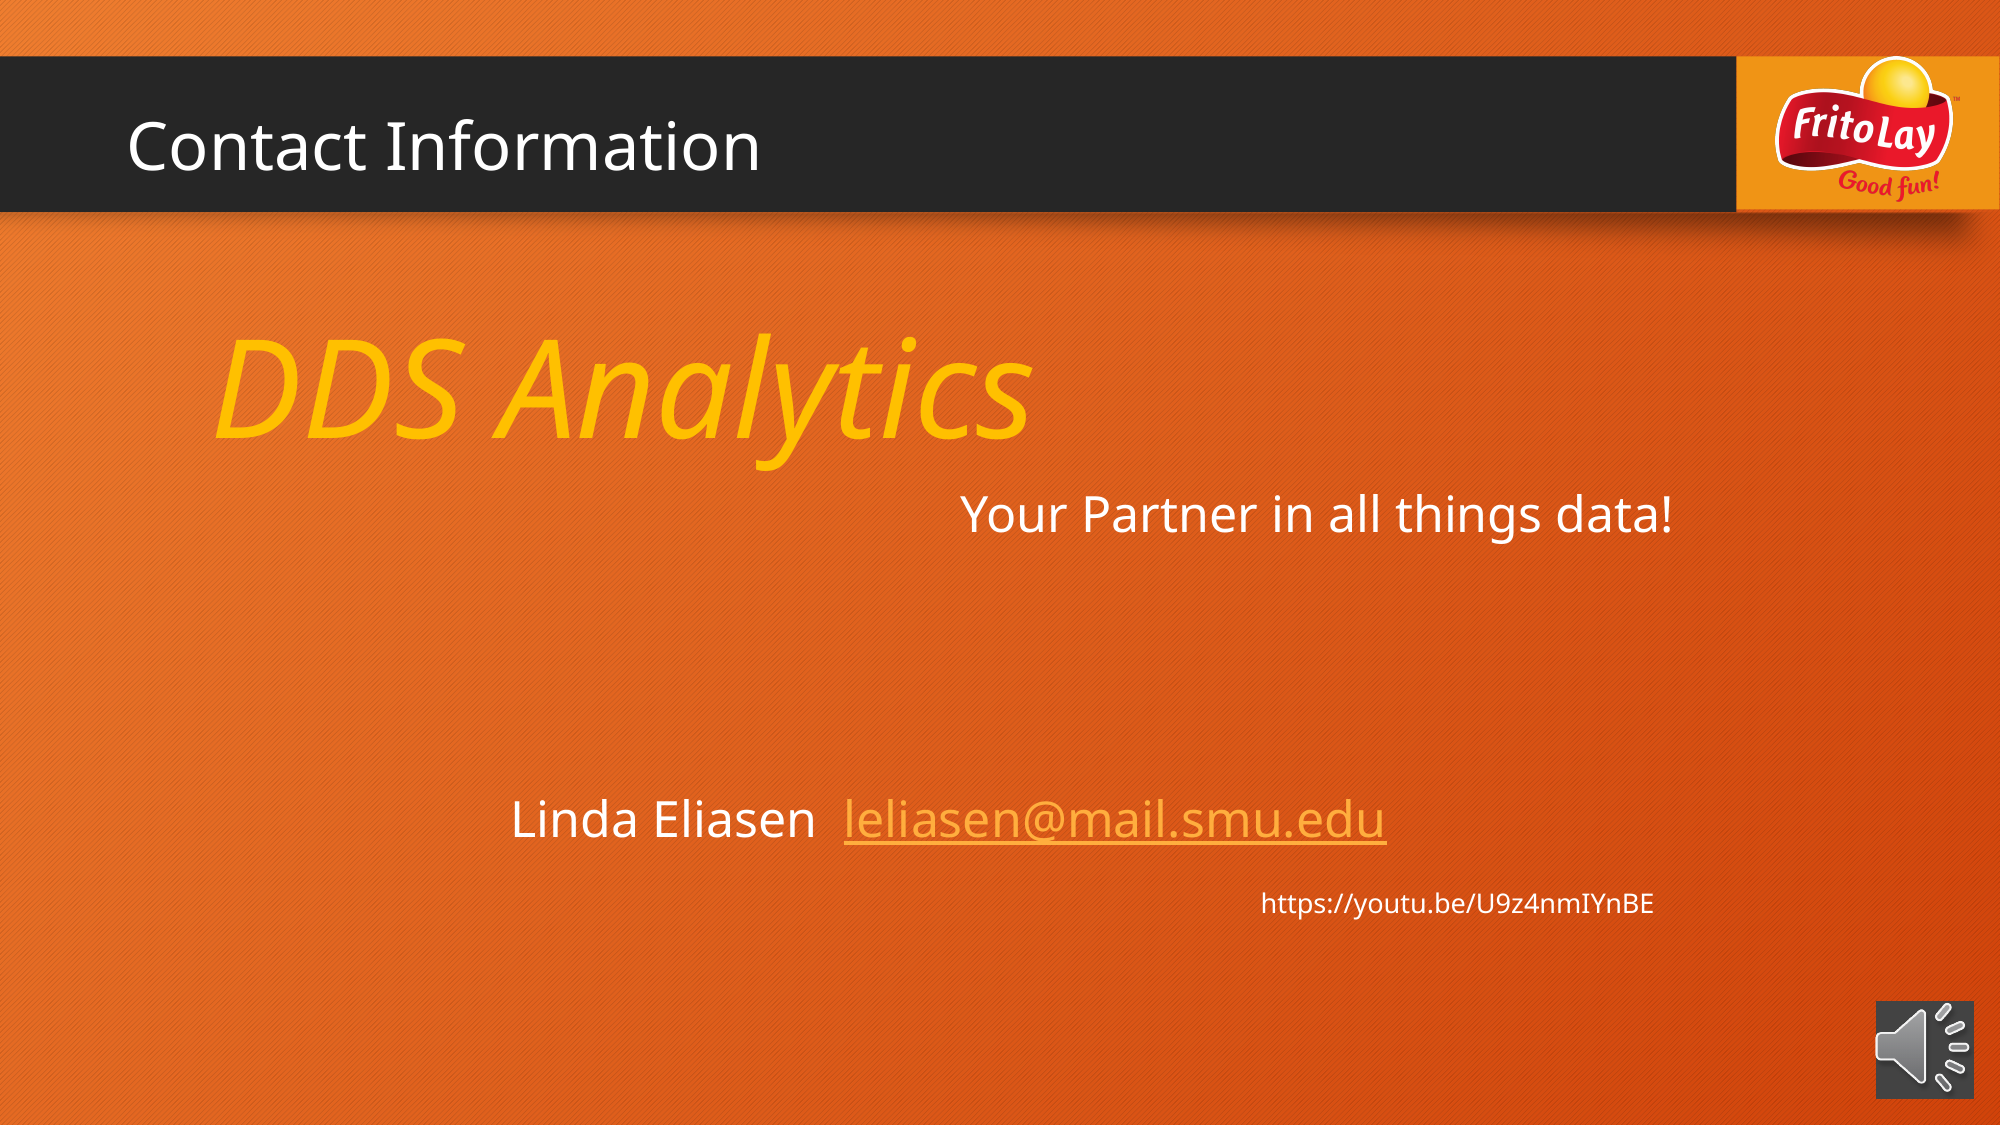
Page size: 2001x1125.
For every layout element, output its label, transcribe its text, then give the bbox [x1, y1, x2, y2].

text_box DDS Analytics Your Partner in all things data! Linda Eliasen leliasen@mail.smu.edu https://youtu.be/U9z4nmIYnBE [195, 312, 1877, 1023]
title Contact Information [111, 60, 1689, 238]
picture [1874, 999, 1976, 1101]
picture [1775, 56, 1960, 202]
picture [0, 212, 2000, 273]
